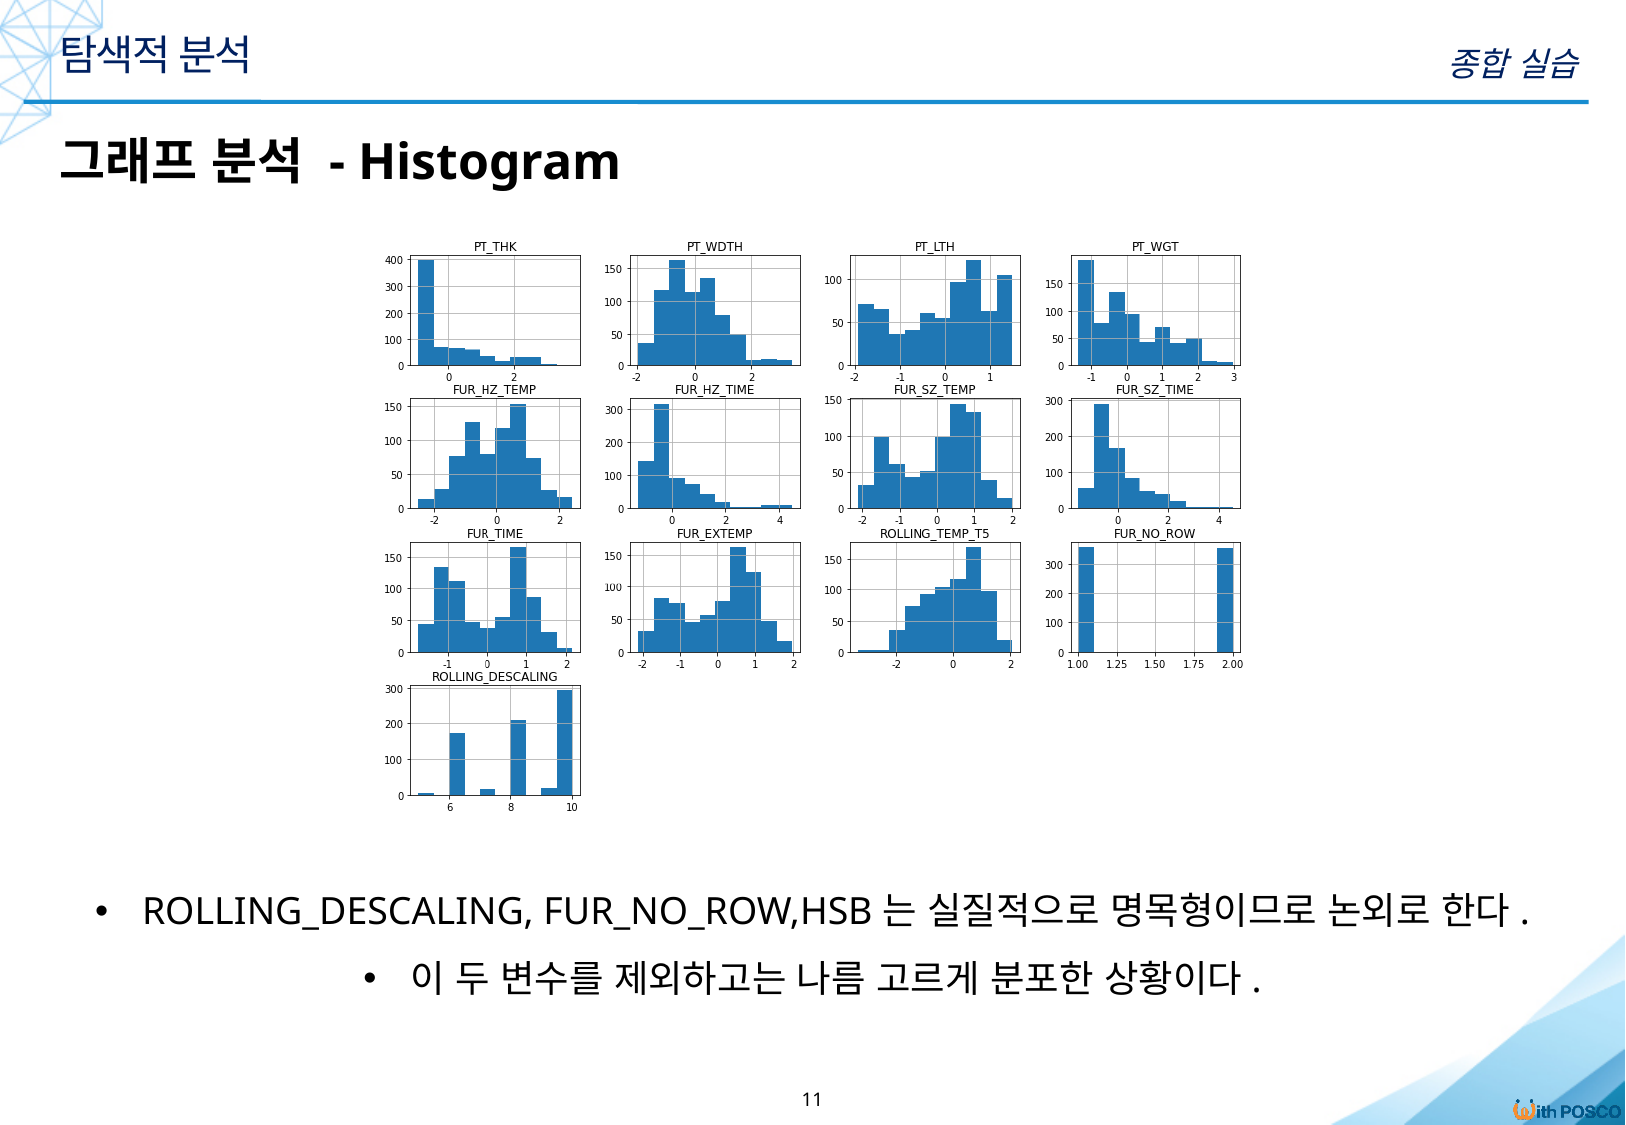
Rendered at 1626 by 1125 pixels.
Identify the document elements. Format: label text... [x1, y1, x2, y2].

text_box 탐색적 분석 [44, 21, 1321, 87]
text_box ROLLING_DESCALING, FUR_NO_ROW,HSB는 실질적으로 명목형이므로 논외로 한다. 이 두 변수를 제외하고는 나름 고르게 분포한 상황이다. [67, 857, 1558, 1008]
text_box 종합 실습 [1321, 35, 1594, 81]
text_box 그래프 분석 - Histogram [44, 122, 711, 197]
picture [0, 0, 1625, 1125]
